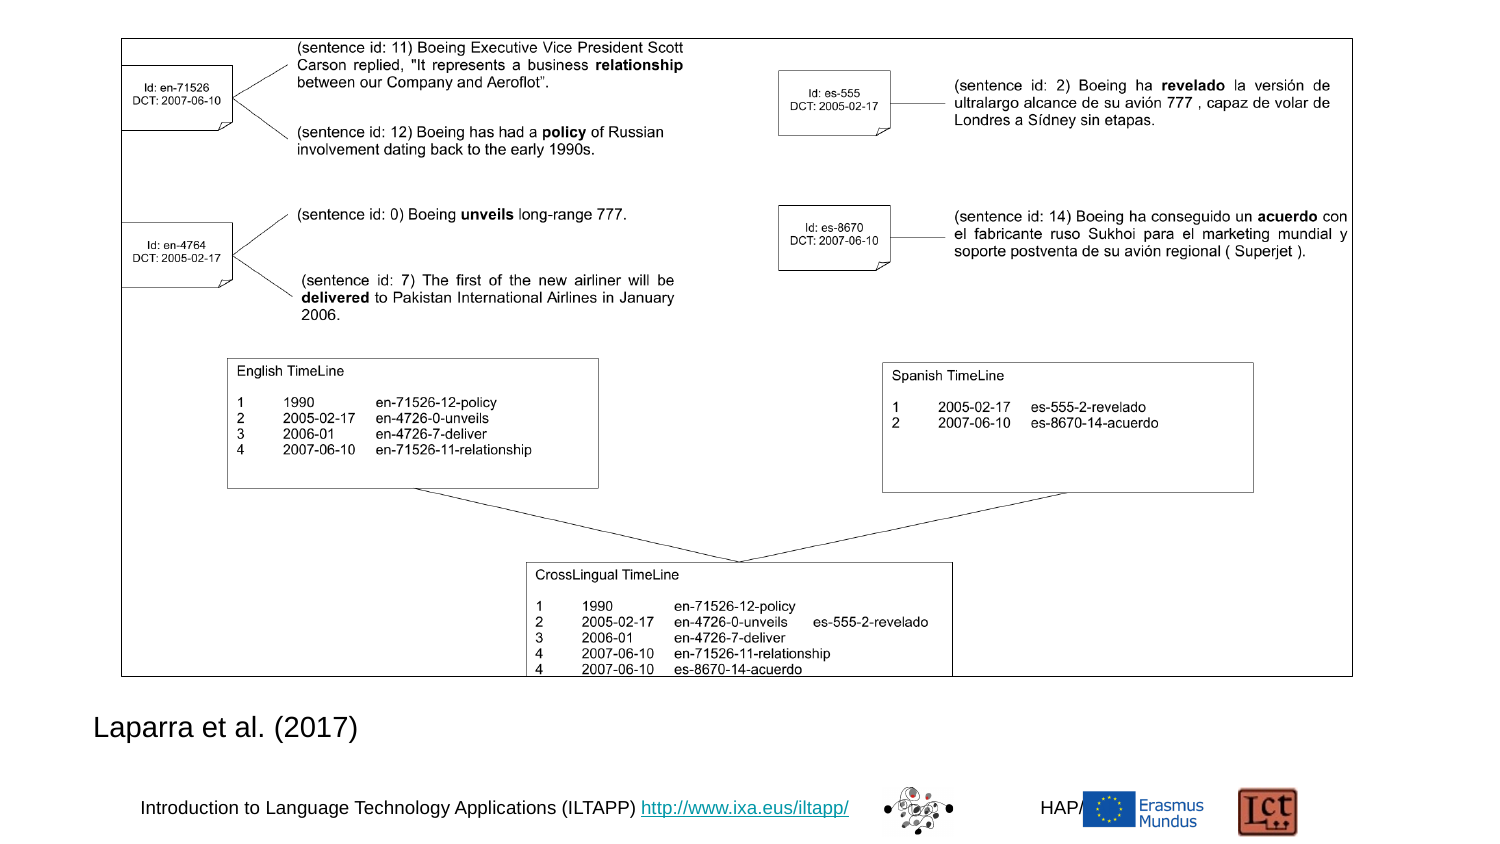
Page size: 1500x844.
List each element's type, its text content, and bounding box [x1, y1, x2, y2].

text_box Laparra et al. (2017) [78, 693, 685, 749]
picture [1078, 786, 1215, 840]
picture [882, 787, 954, 837]
picture [121, 39, 1352, 677]
picture [1238, 787, 1298, 837]
